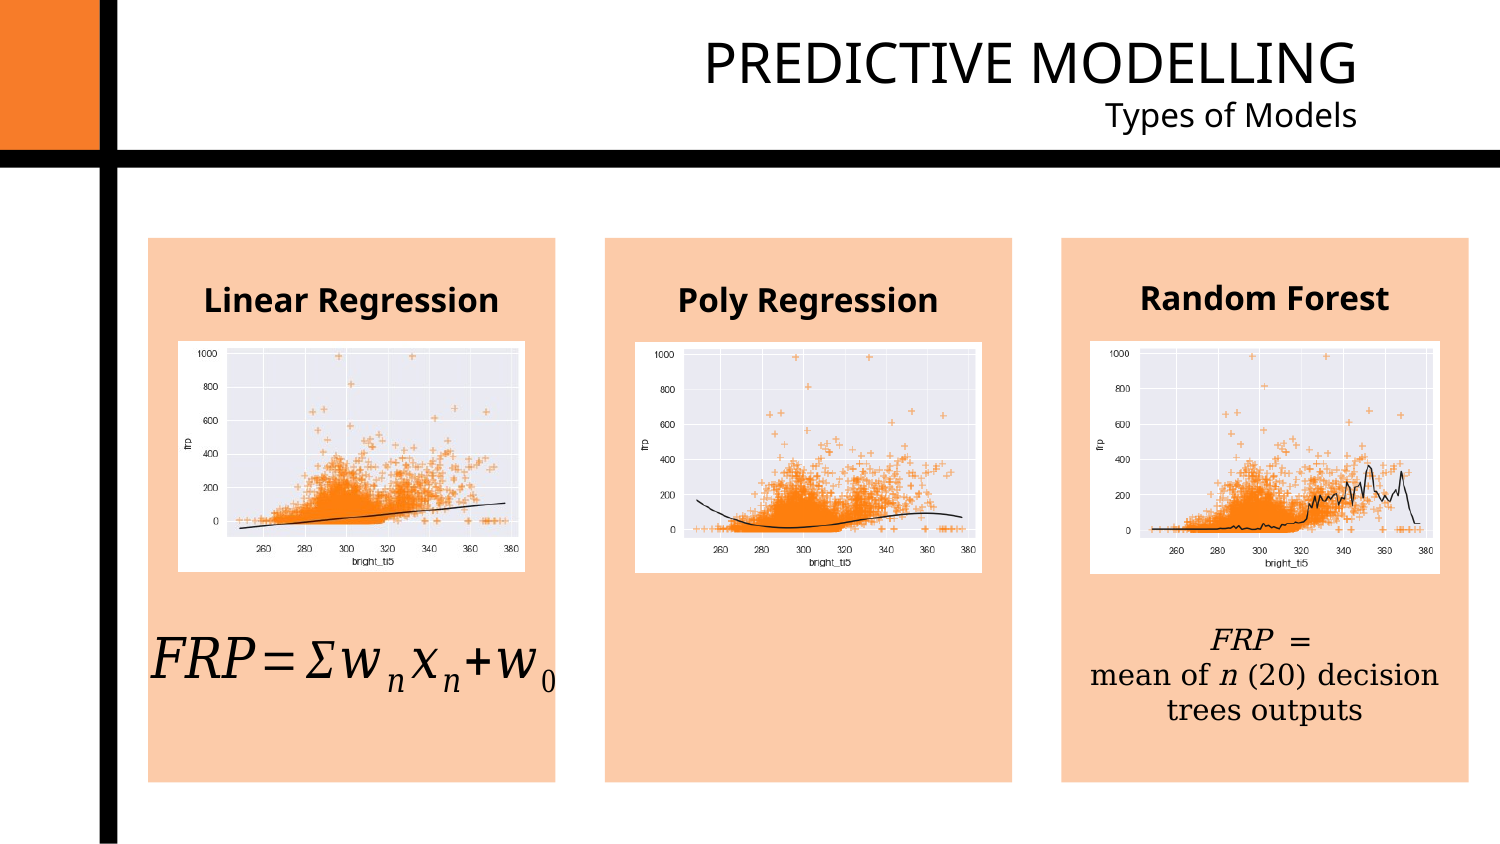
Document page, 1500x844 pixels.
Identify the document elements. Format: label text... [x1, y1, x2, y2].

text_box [604, 237, 1013, 783]
text_box PREDICTIVE MODELLING Types of Models [126, 61, 1374, 101]
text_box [147, 237, 556, 783]
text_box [1061, 237, 1469, 783]
